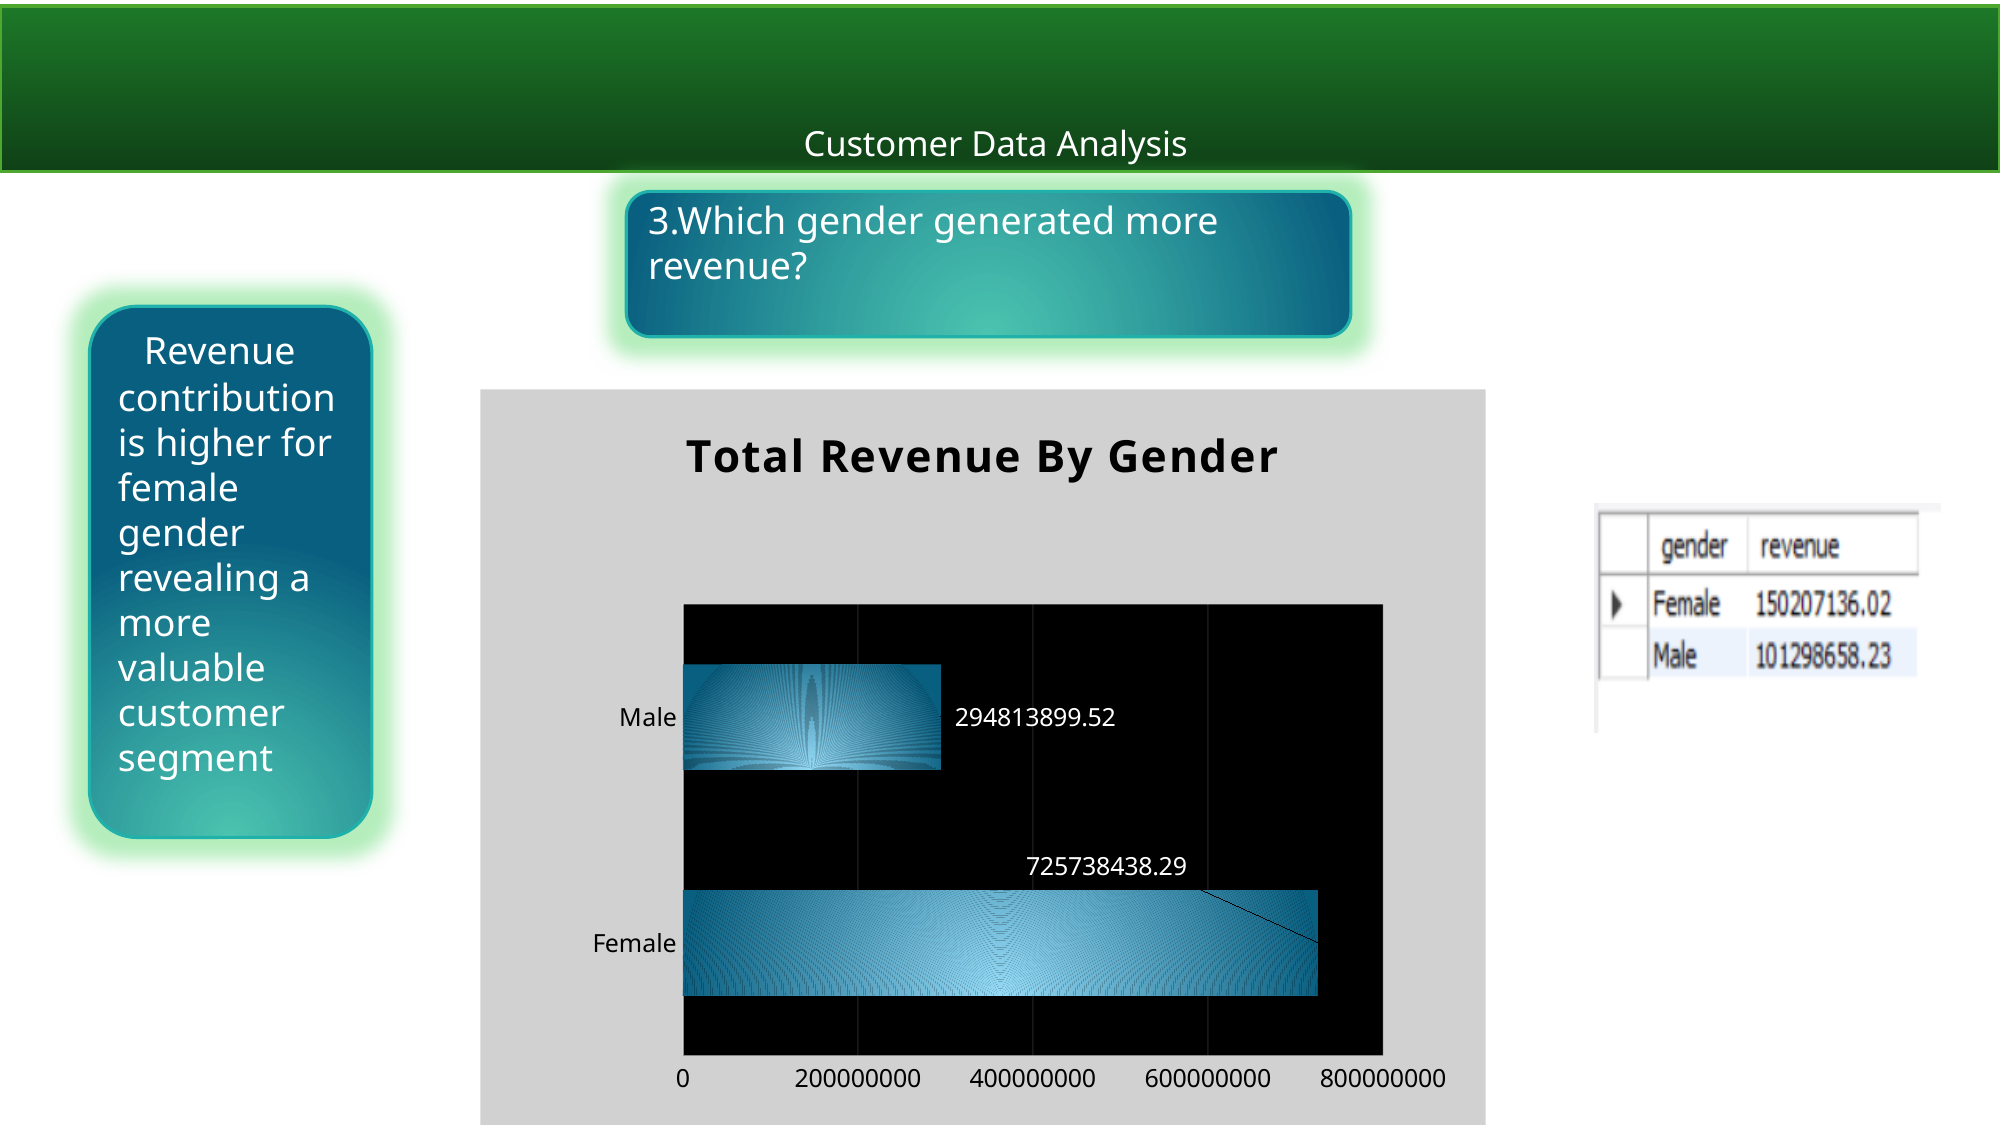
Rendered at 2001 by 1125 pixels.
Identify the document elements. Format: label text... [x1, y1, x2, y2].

text_box 3.Which gender generated more revenue? [624, 189, 1353, 339]
chart [479, 388, 1487, 1125]
picture [1593, 503, 1942, 734]
text_box Revenue contribution is higher for female gender revealing a more valuable customer segment [87, 304, 374, 840]
title Customer Data Analysis [0, 4, 2000, 173]
